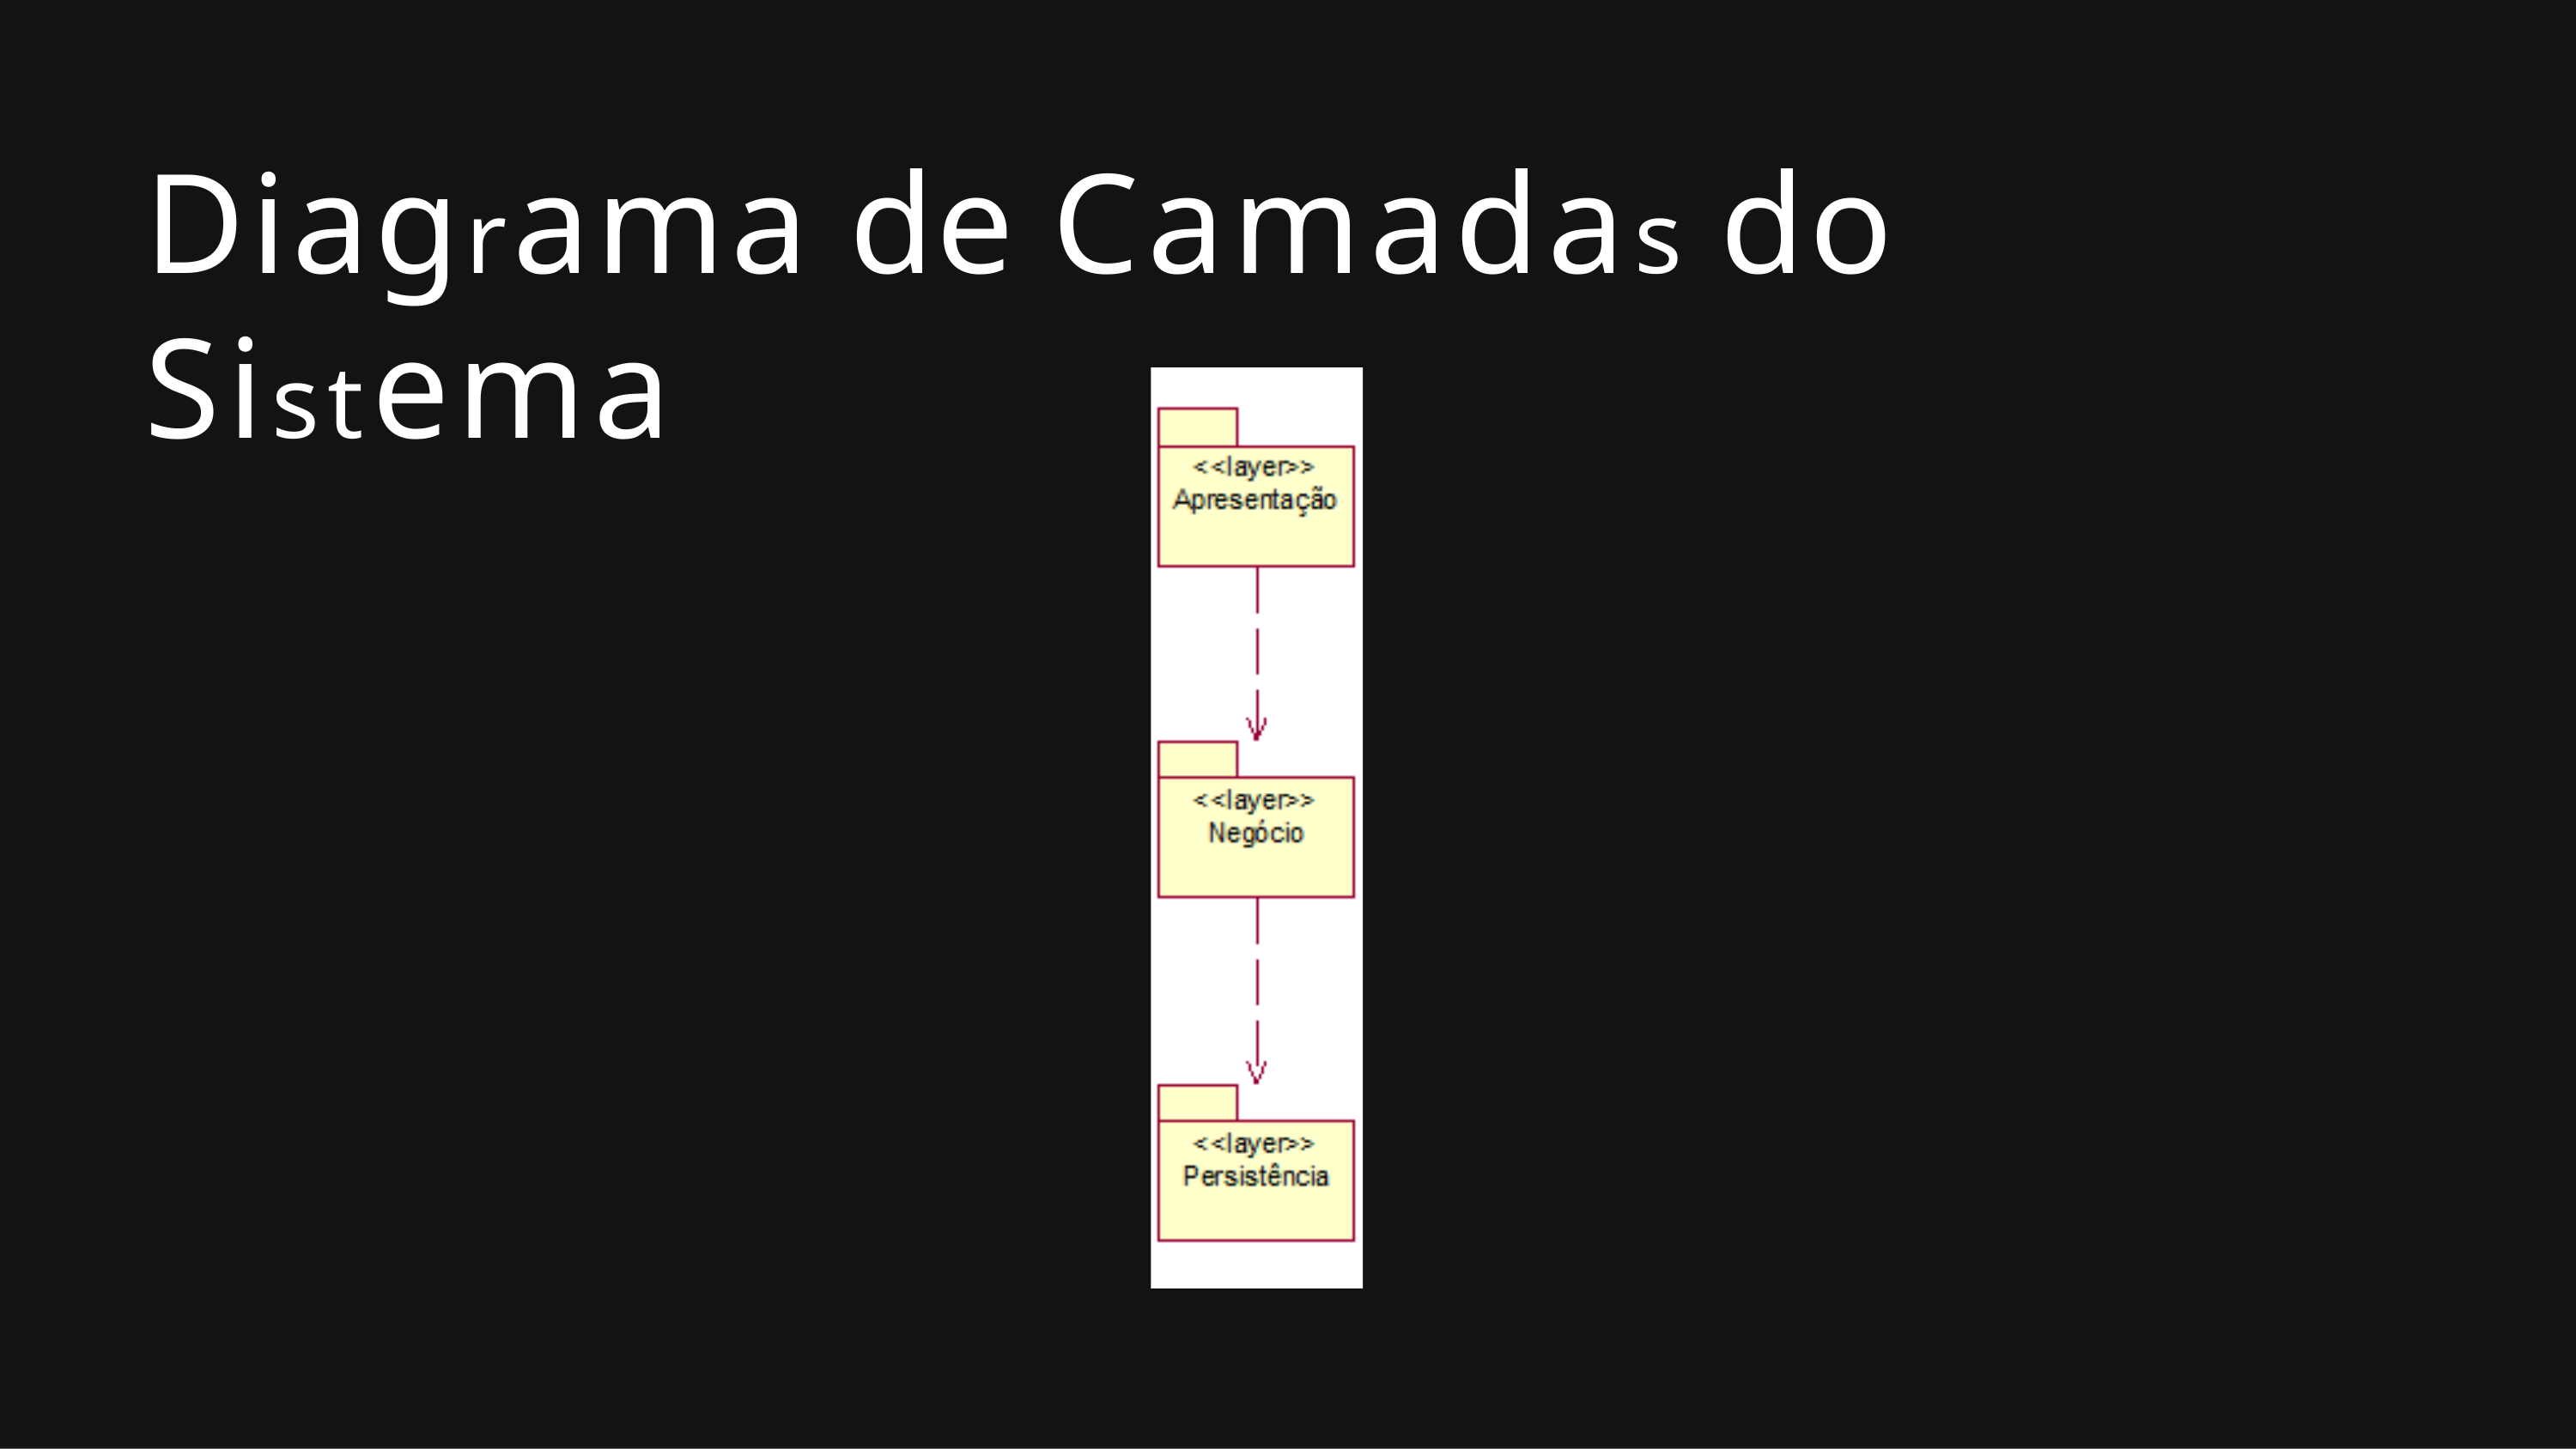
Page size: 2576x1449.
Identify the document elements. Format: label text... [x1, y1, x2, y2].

title Diagrama de Camadas do Sistema [143, 133, 2305, 466]
text_box [1151, 367, 1364, 1288]
